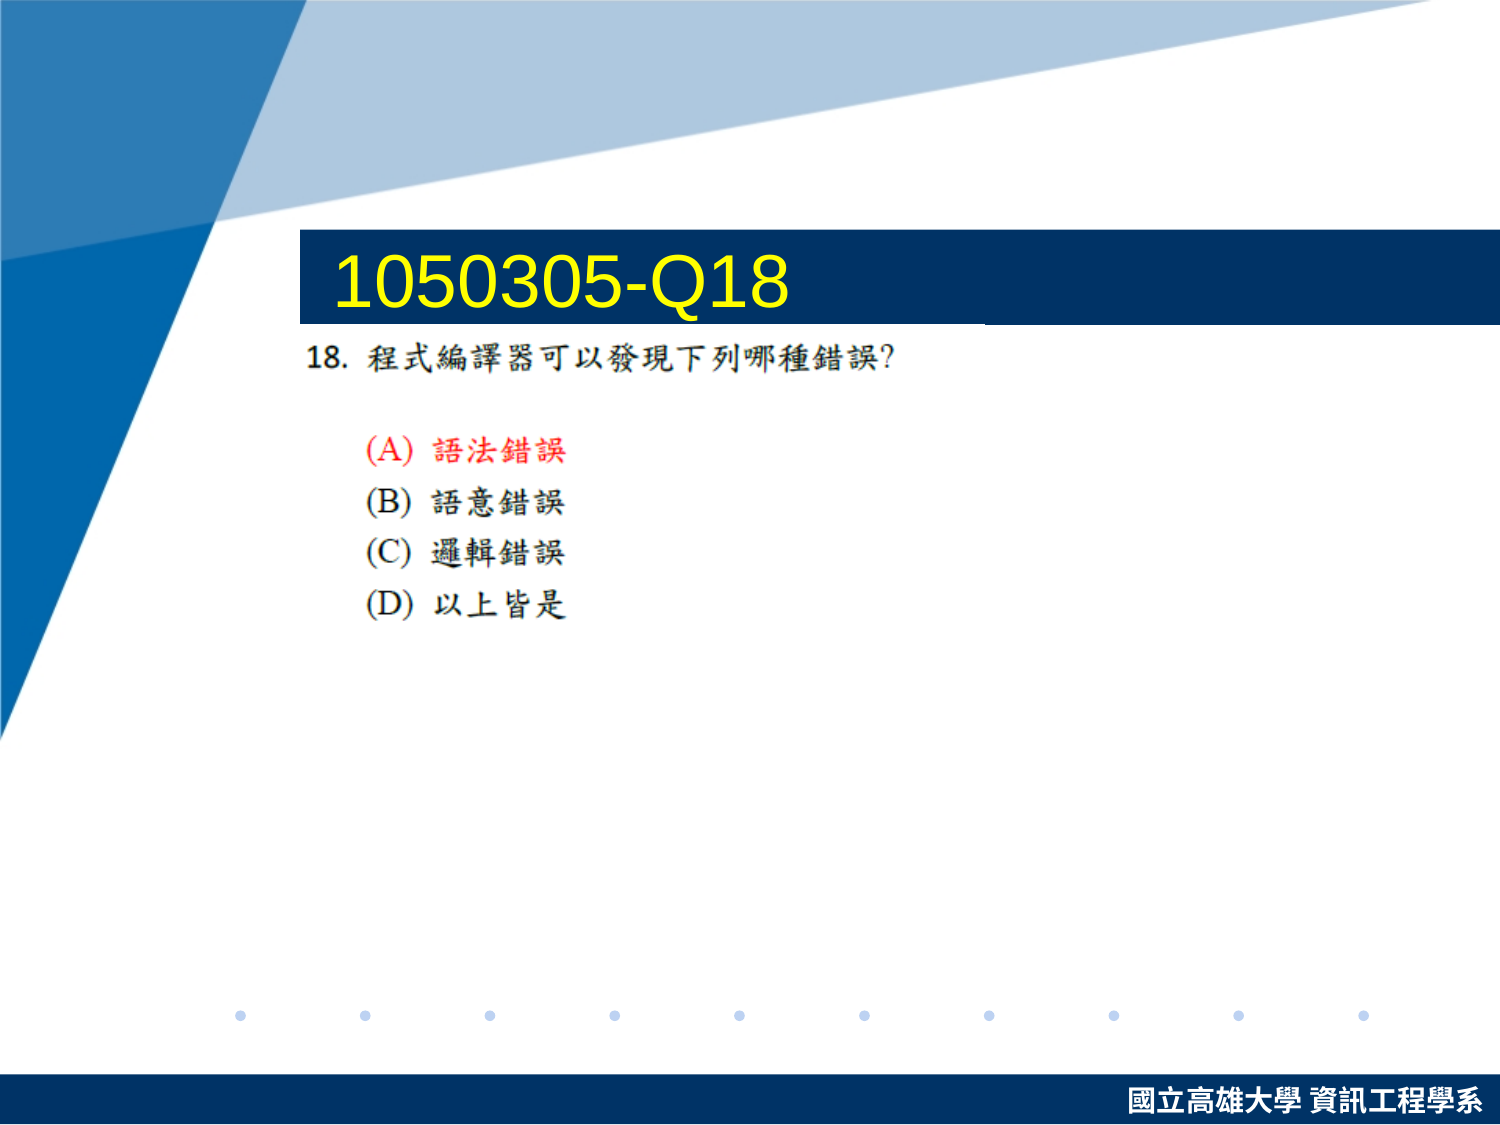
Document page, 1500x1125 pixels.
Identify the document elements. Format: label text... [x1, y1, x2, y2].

picture [299, 324, 985, 643]
title 1050305-Q18 [300, 229, 1500, 325]
picture [0, 0, 1500, 842]
